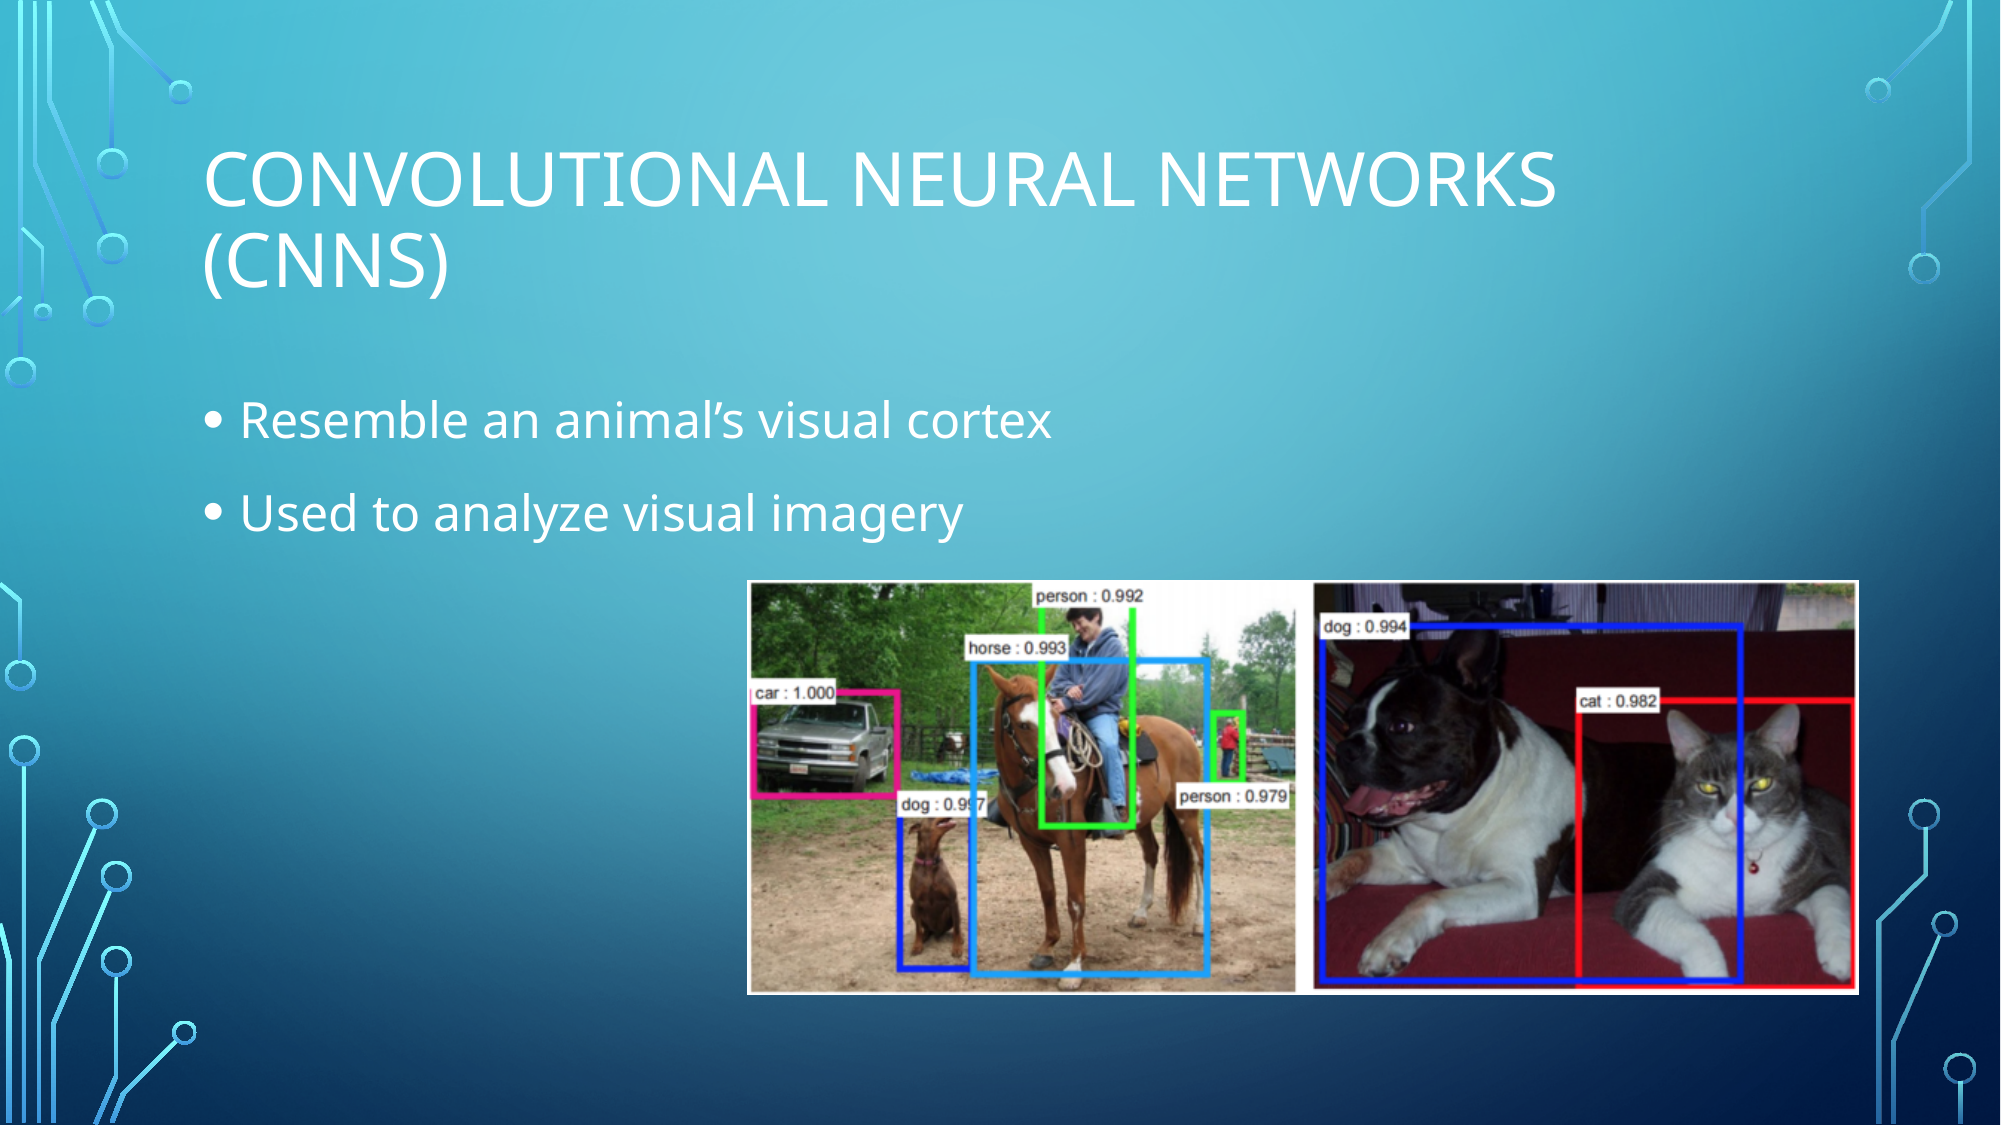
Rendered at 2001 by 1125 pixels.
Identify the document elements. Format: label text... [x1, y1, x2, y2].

list Resemble an animal’s visual cortex Used to analyze visual imagery [187, 369, 1813, 950]
picture [746, 580, 1859, 996]
title Convolutional neural networks (cnns) [187, 101, 1813, 344]
